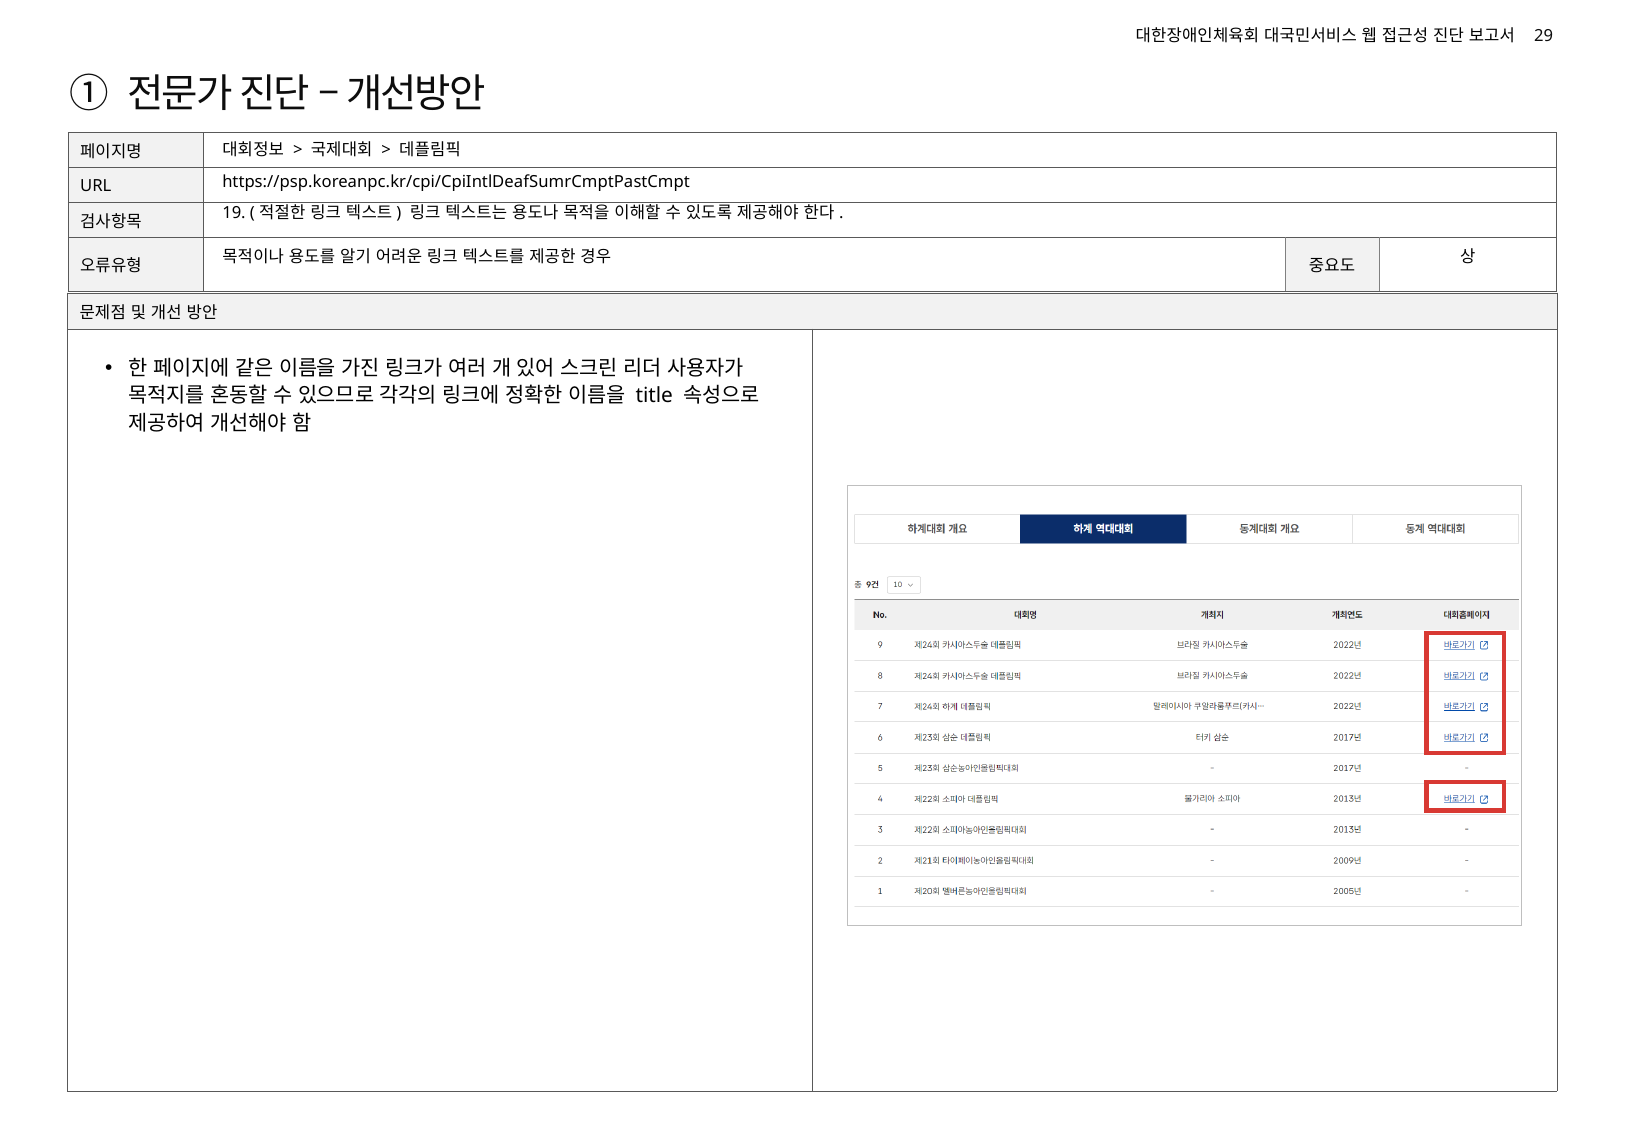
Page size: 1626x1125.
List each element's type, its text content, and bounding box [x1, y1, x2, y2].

list 목적이나 용도를 알기 어려운 링크 텍스트를 제공한 경우 [207, 228, 1285, 283]
list 19. (적절한 링크 텍스트) 링크 텍스트는 용도나 목적을 이해할 수 있도록 제공해야 한다. [207, 196, 1557, 229]
list 상 [1379, 228, 1557, 283]
list 대회정보 > 국제대회 > 데플림픽 [207, 132, 1557, 164]
picture [847, 485, 1522, 926]
title ① 전문가 진단 – 개선방안 [69, 72, 1126, 117]
list 한 페이지에 같은 이름을 가진 링크가 여러 개 있어 스크린 리더 사용자가 목적지를 혼동할 수 있으므로 각각의 링크에 정확한 이름을 title 속성으로 제공하여 개선해야 함 [105, 352, 779, 458]
list https://psp.koreanpc.kr/cpi/CpiIntlDeafSumrCmptPastCmpt [207, 164, 1557, 196]
